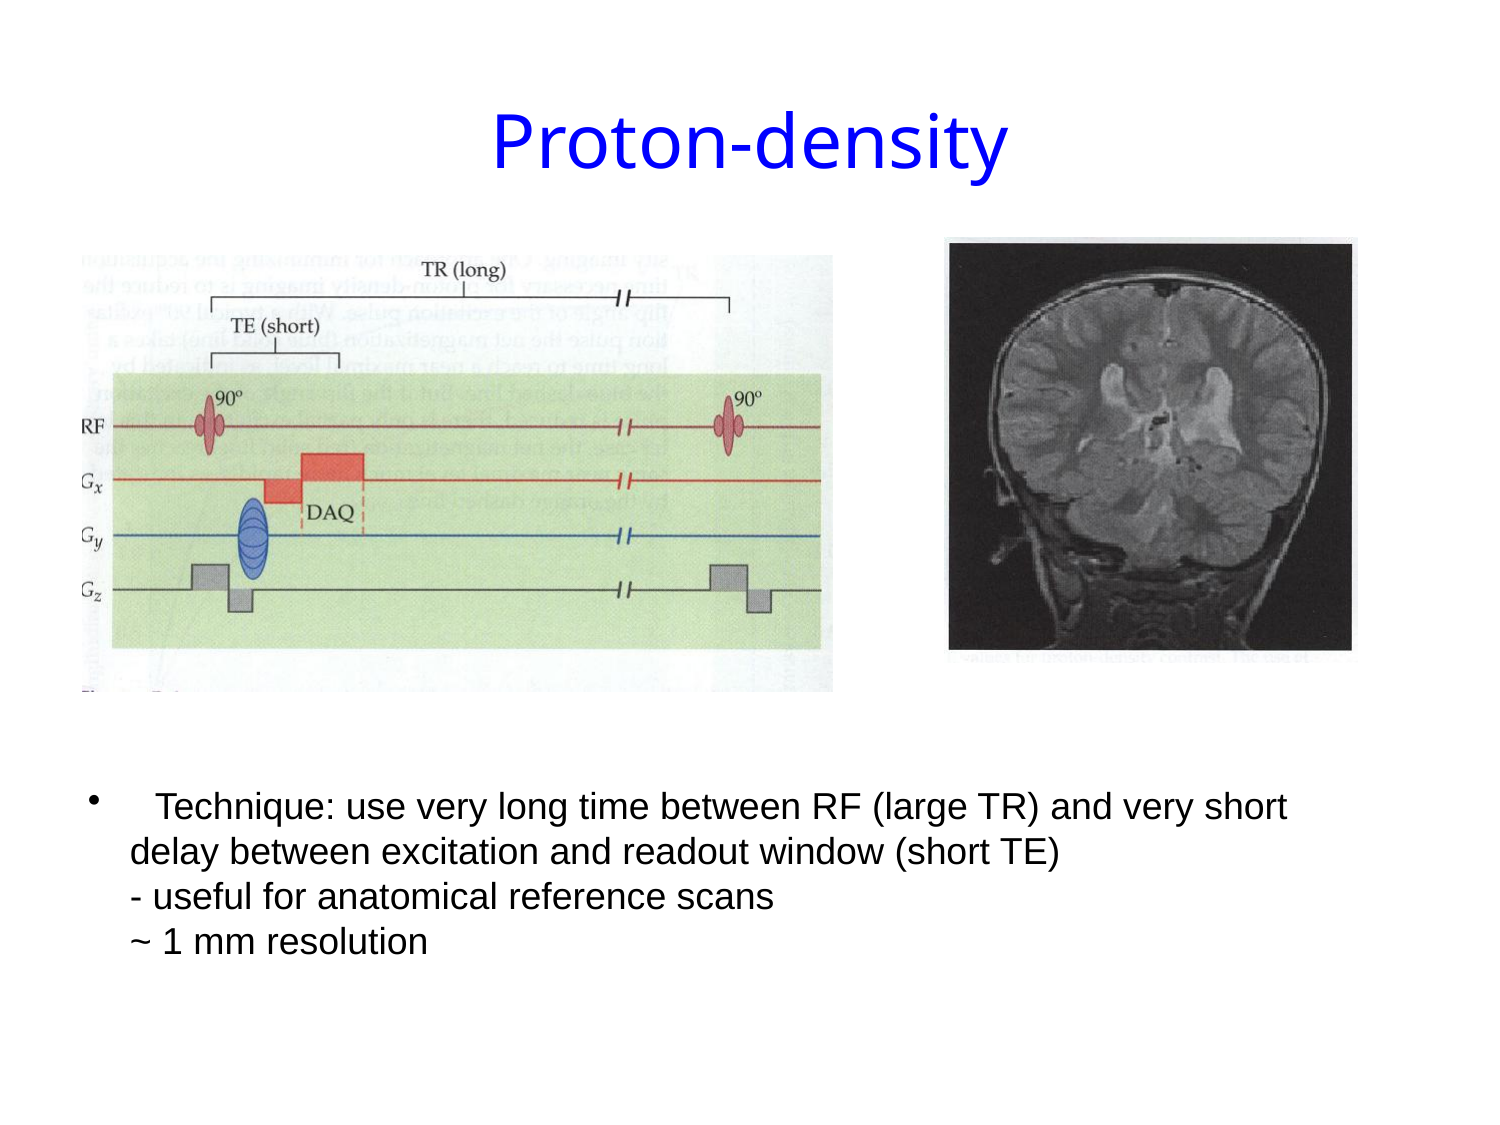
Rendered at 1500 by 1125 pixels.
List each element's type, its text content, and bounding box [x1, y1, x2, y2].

picture [82, 255, 833, 692]
picture [944, 237, 1358, 663]
text_box Technique: use very long time between RF (large TR) and very short delay between excitation and readout window (short TE) - useful for anatomical reference scans ~ 1 mm resolution [73, 774, 1314, 1015]
title Proton-density [74, 44, 1426, 233]
